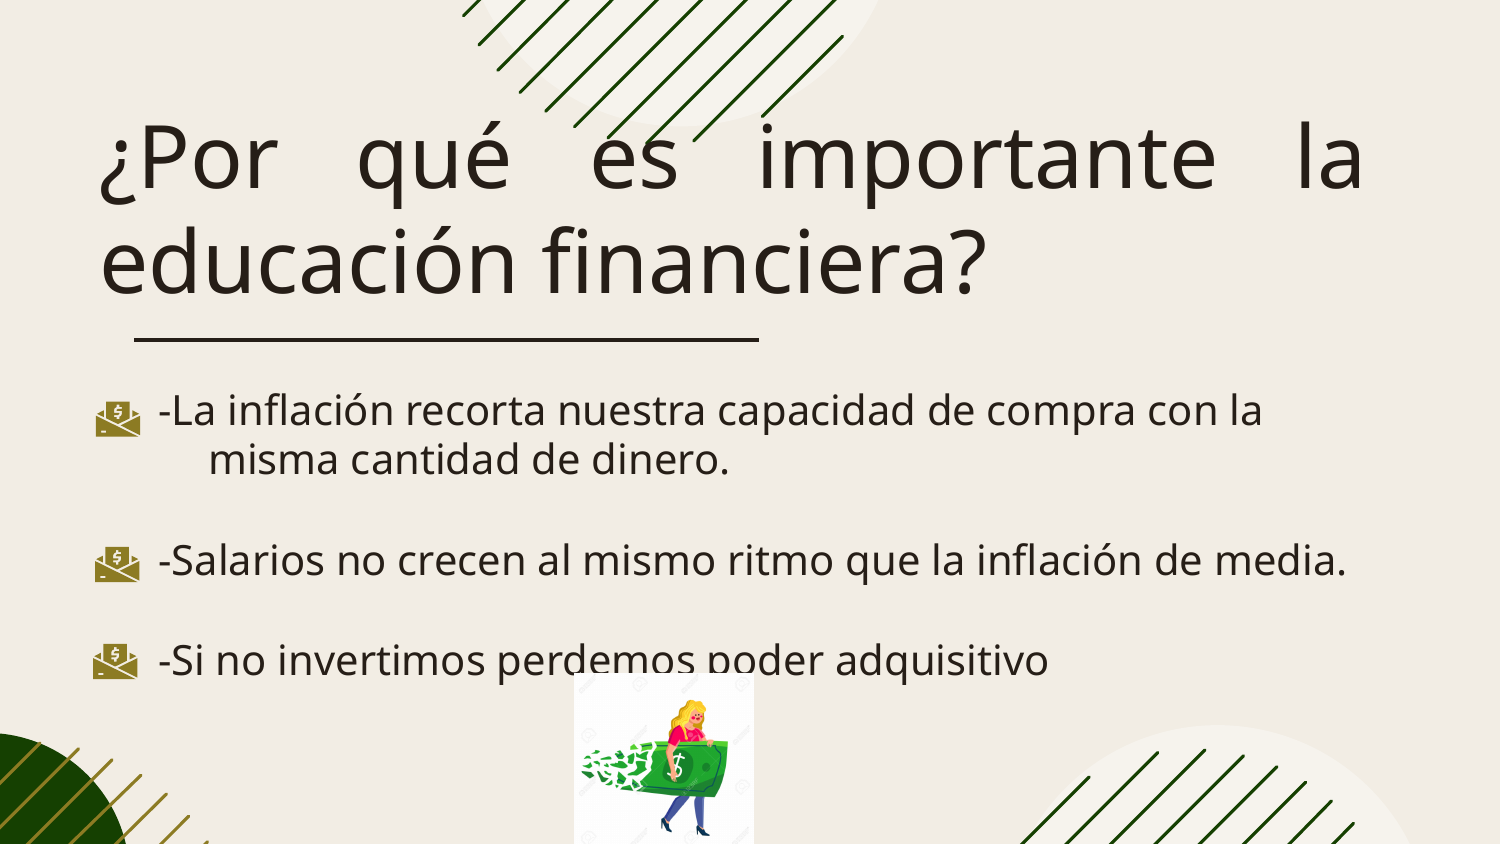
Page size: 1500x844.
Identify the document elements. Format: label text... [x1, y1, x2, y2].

title ¿Por qué es importante la educación financiera? [84, 103, 1382, 326]
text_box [92, 643, 138, 680]
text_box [446, 0, 899, 144]
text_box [95, 401, 141, 437]
picture [574, 673, 754, 844]
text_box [94, 546, 140, 583]
subtitle -La inflación recorta nuestra capacidad de compra con la misma cantidad de dinero. -Salarios no crecen al mismo ritmo que la inflación de media. -Si no invertimos perdemos poder adquisitivo [118, 368, 1382, 688]
